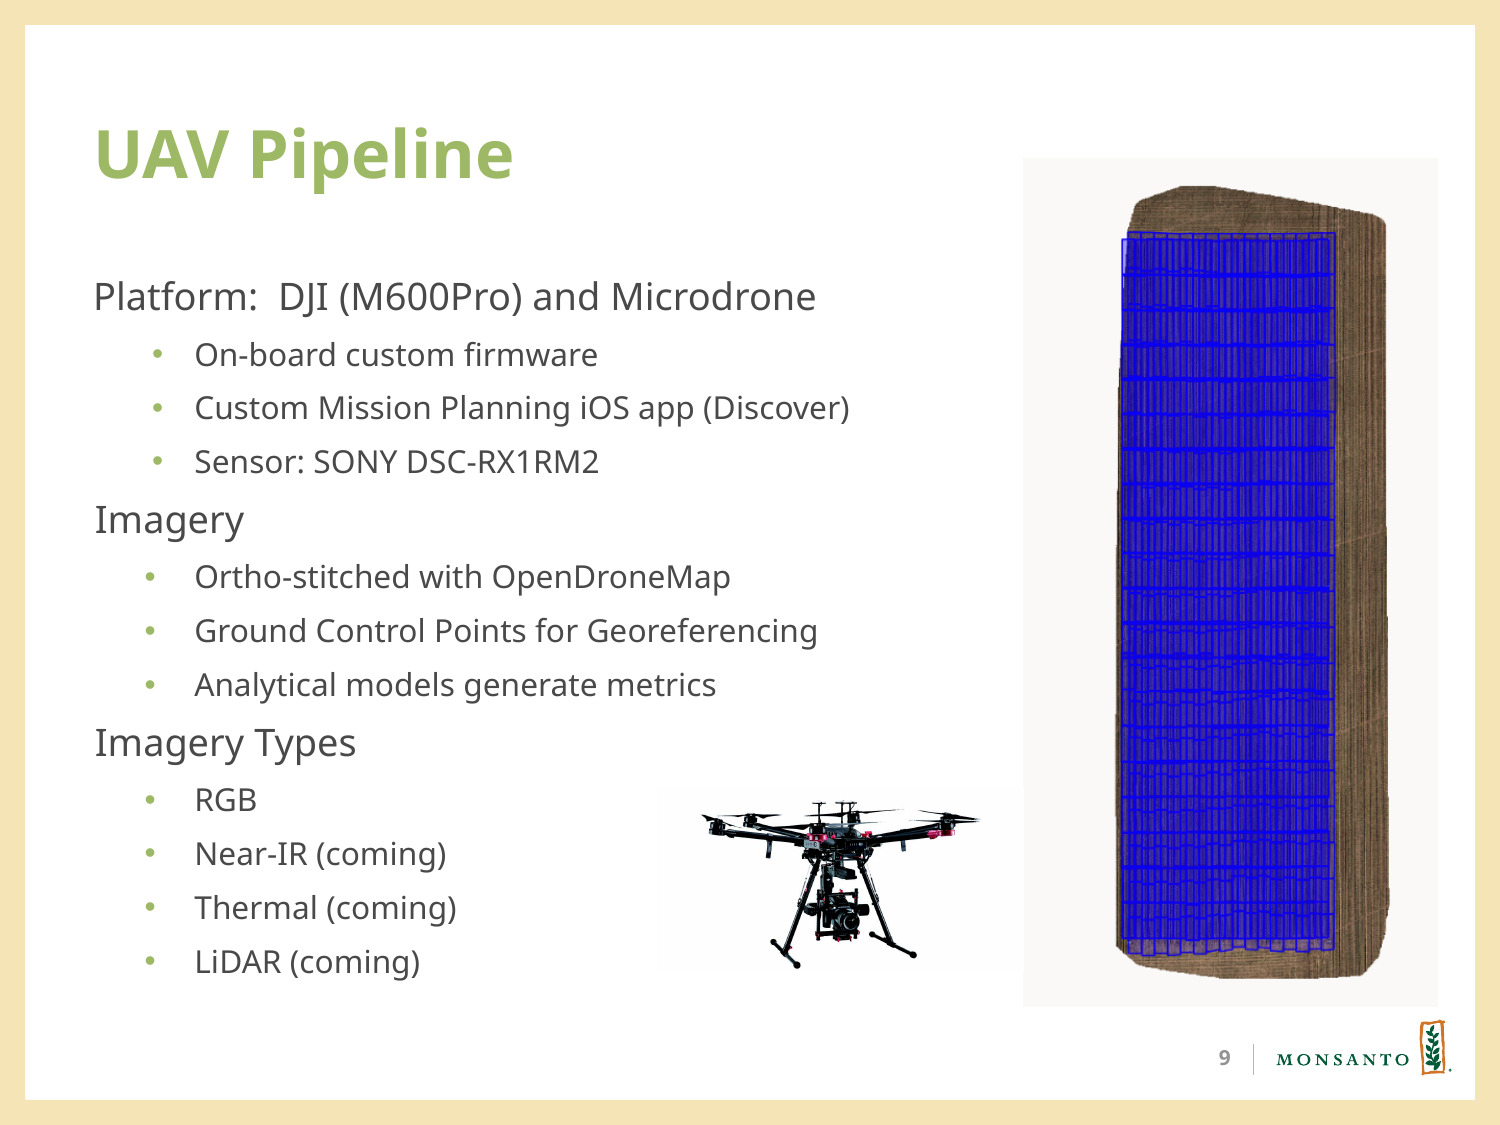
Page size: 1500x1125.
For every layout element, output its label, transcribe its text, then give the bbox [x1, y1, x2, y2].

title UAV Pipeline [78, 79, 1427, 238]
picture [657, 158, 1438, 1007]
slide_number 9 [1180, 1020, 1231, 1097]
list Platform: DJI (M600Pro) and Microdrone On-board custom firmware Custom Mission Planning iOS app (Discover) Sensor: SONY DSC-RX1RM2 Imagery Ortho-stitched with OpenDroneMap Ground Control Points for Georeferencing Analytical models generate metrics Imagery Types RGB Near-IR (coming) Thermal (coming) LiDAR (coming) [78, 265, 1017, 993]
